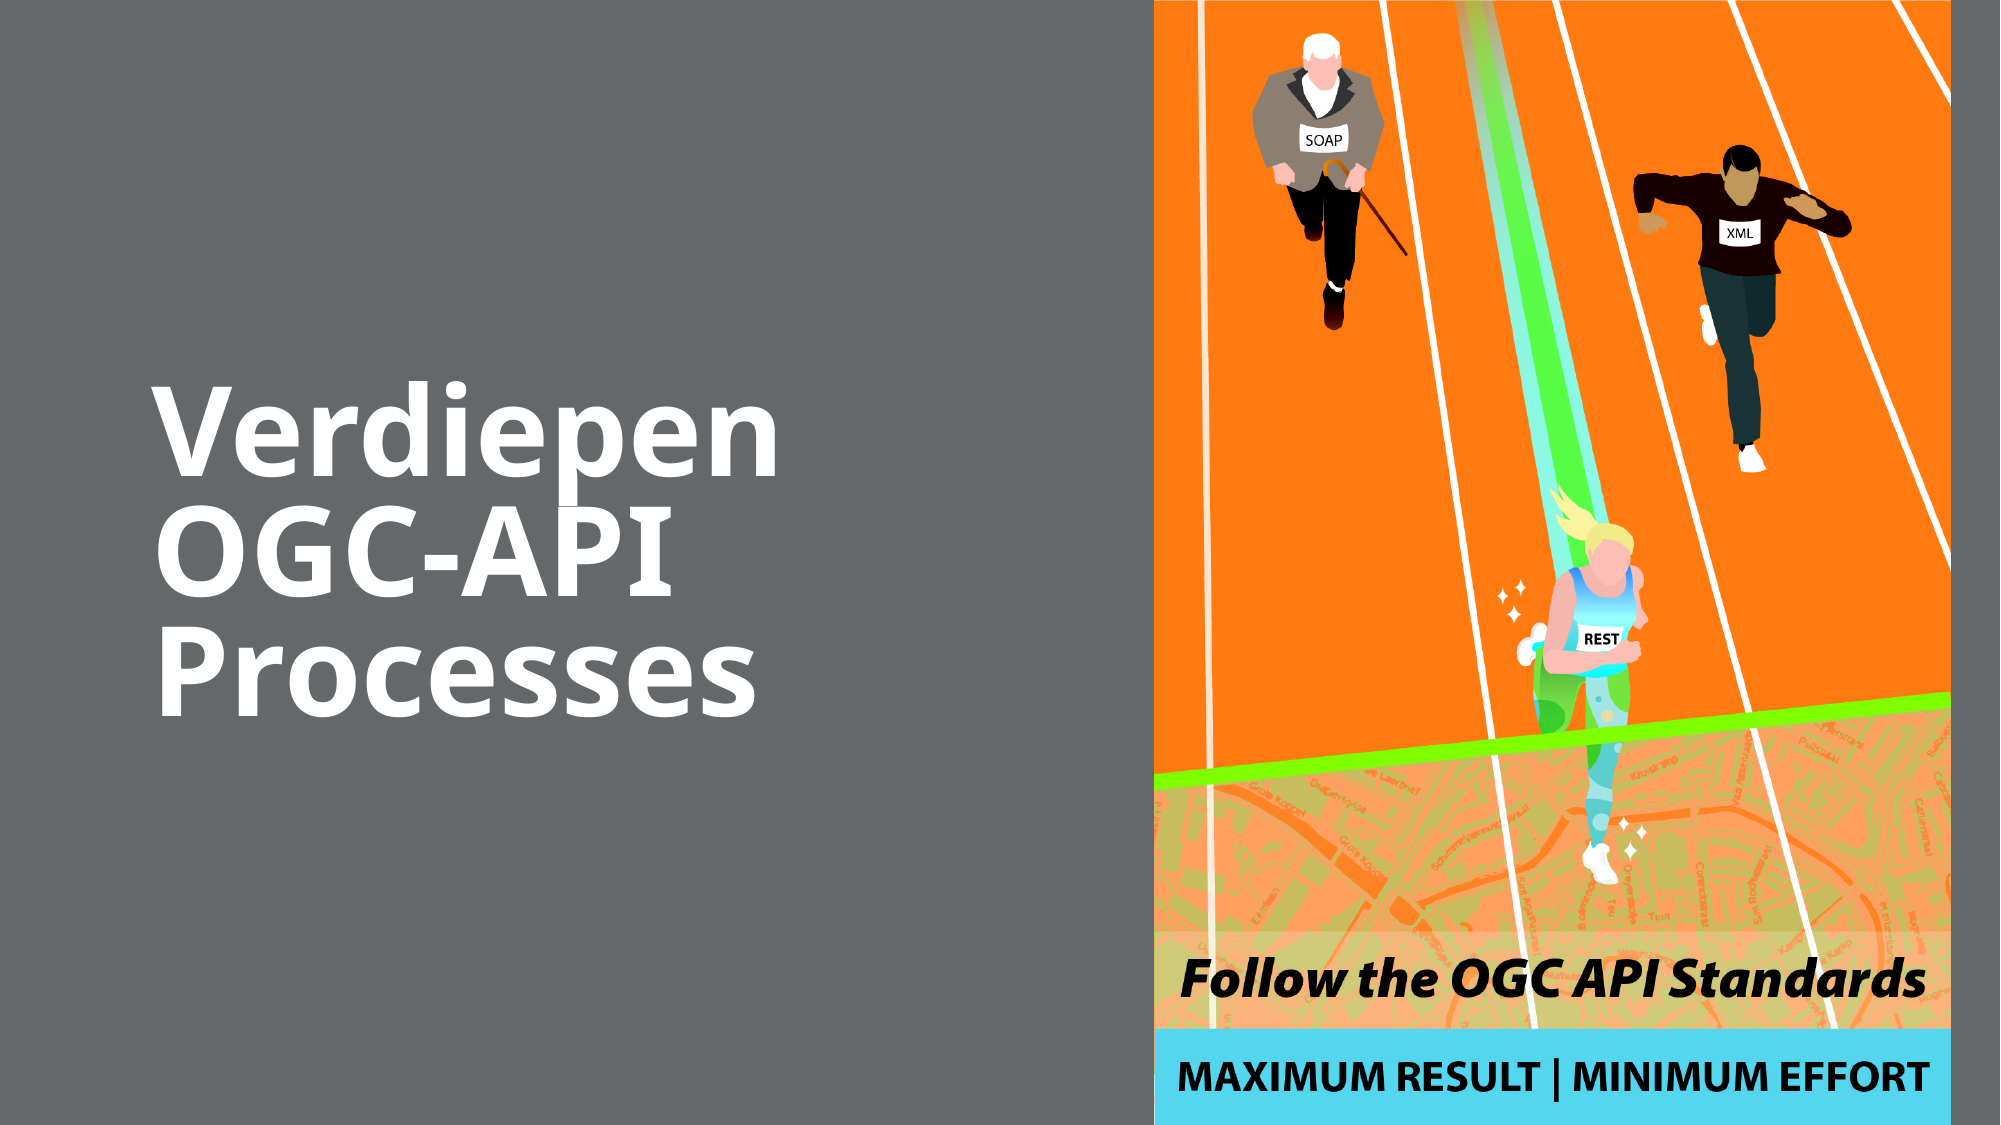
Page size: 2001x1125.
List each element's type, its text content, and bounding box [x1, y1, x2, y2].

picture [1154, 0, 1951, 1125]
title Verdiepen OGC-API Processes [136, 280, 1102, 749]
